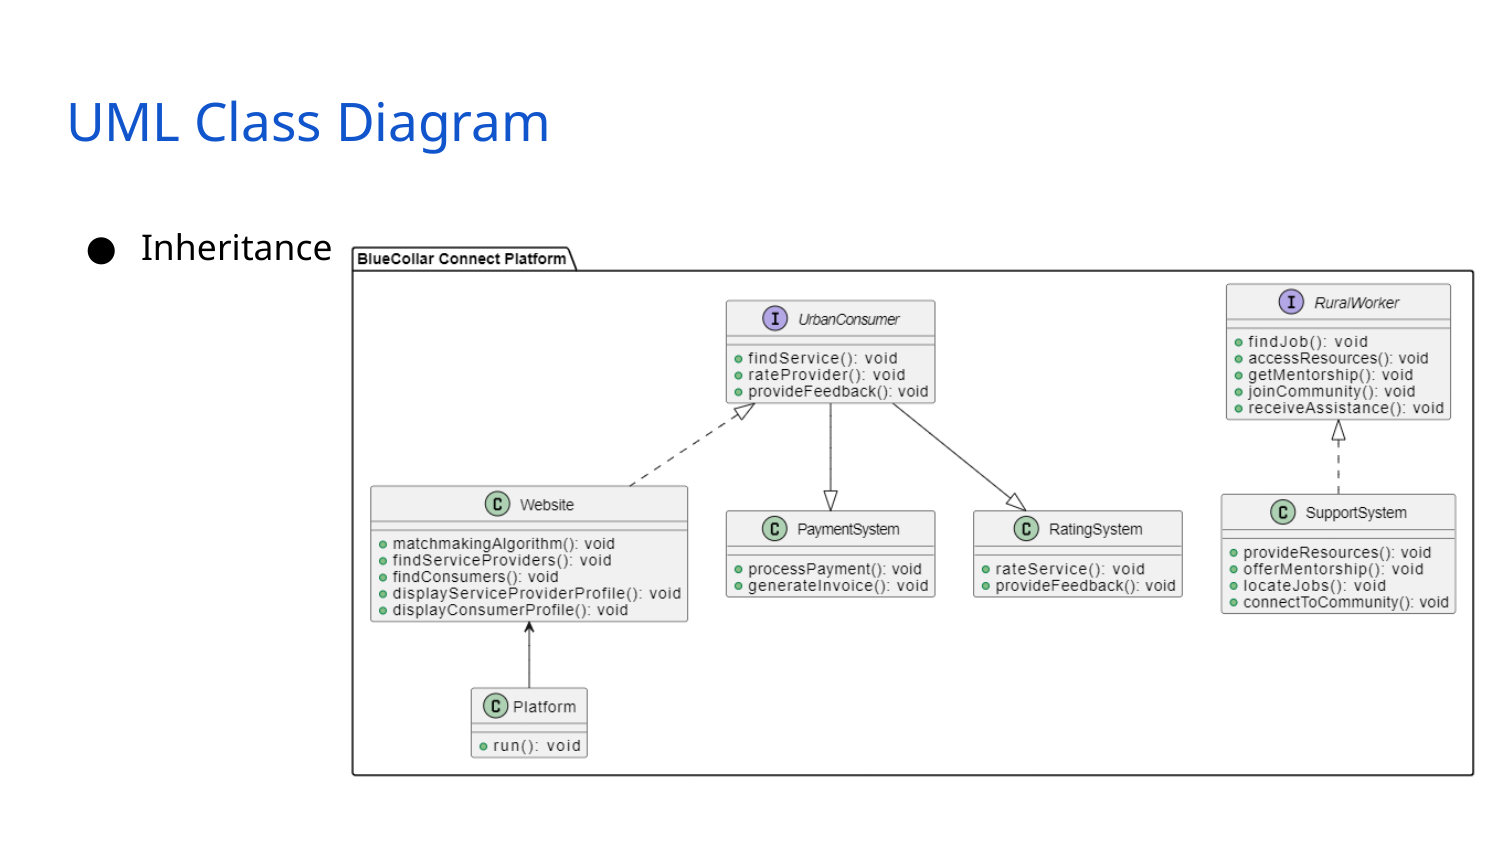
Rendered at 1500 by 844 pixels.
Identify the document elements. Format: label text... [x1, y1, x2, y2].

title UML Class Diagram [51, 72, 1449, 167]
list Inheritance [51, 189, 1449, 818]
picture [256, 198, 1481, 784]
